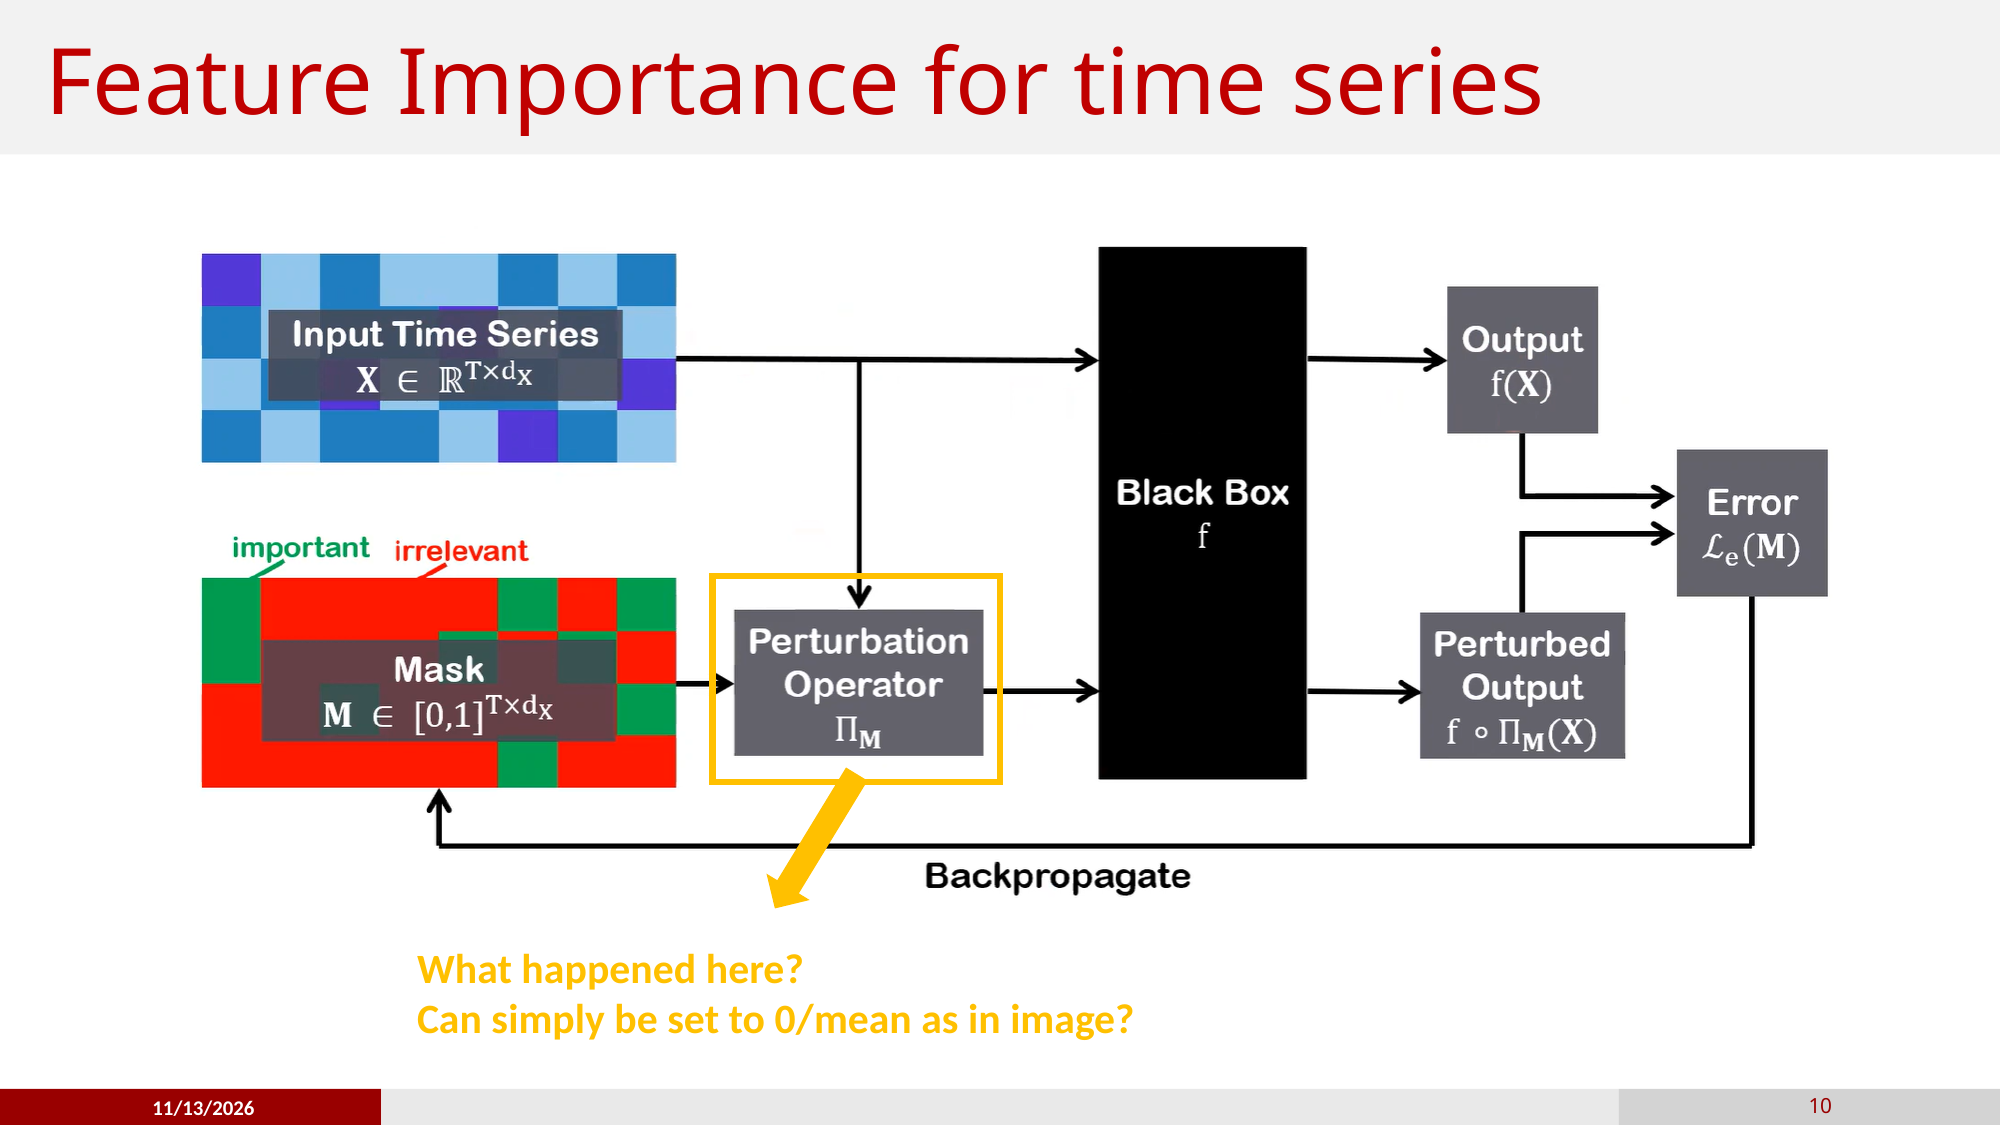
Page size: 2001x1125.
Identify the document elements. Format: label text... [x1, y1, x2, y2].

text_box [399, 575, 1154, 1051]
text_box Feature Importance for time series [30, 0, 1756, 194]
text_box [168, 173, 1907, 903]
